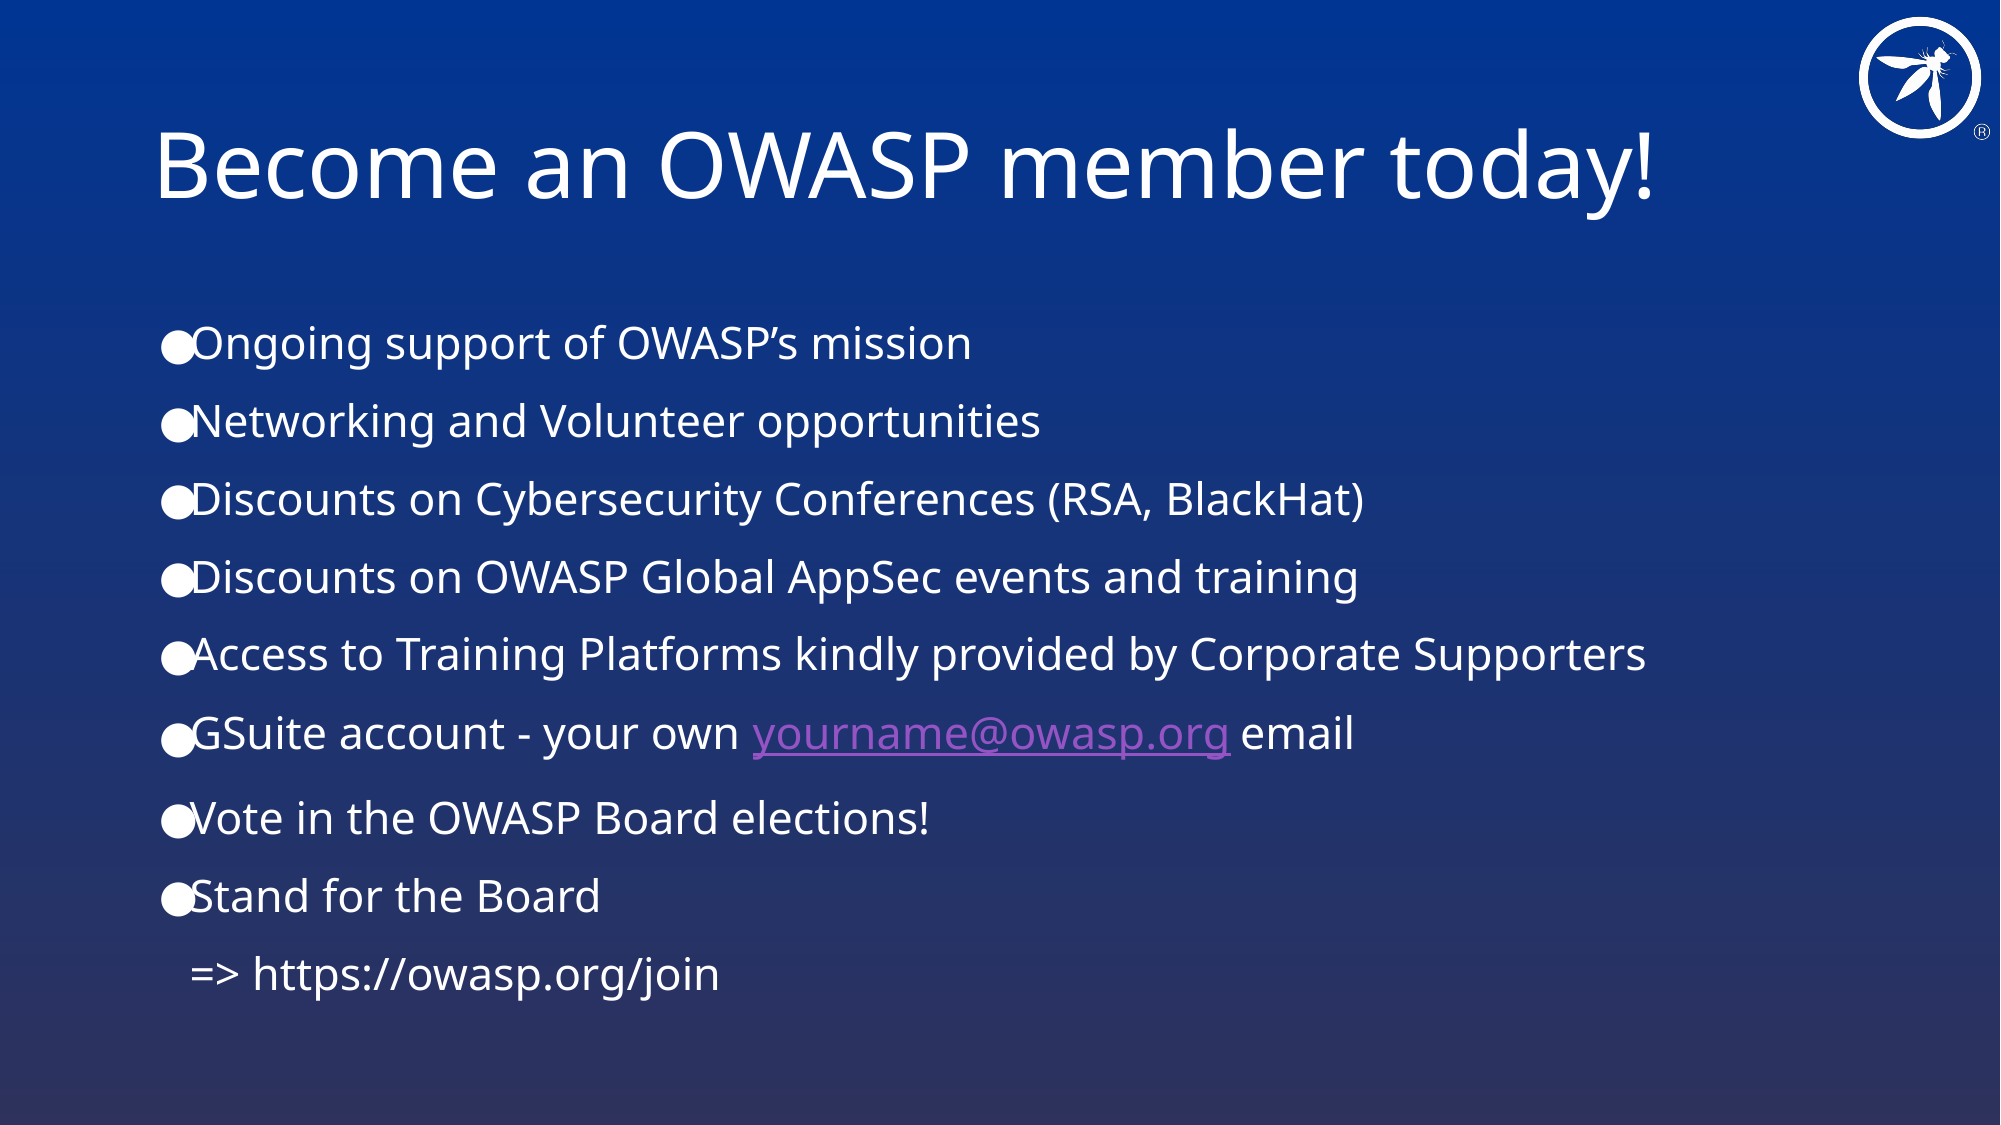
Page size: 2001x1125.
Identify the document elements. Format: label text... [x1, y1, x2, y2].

list Ongoing support of OWASP’s mission Networking and Volunteer opportunities Discounts on Cybersecurity Conferences (RSA, BlackHat) Discounts on OWASP Global AppSec events and training Access to Training Platforms kindly provided by Corporate Supporters GSuite account - your own yourname@owasp.org email Vote in the OWASP Board elections! Stand for the Board => https://owasp.org/join [137, 299, 1863, 1014]
title Become an OWASP member today! [137, 59, 1863, 278]
picture [1797, 0, 2001, 200]
